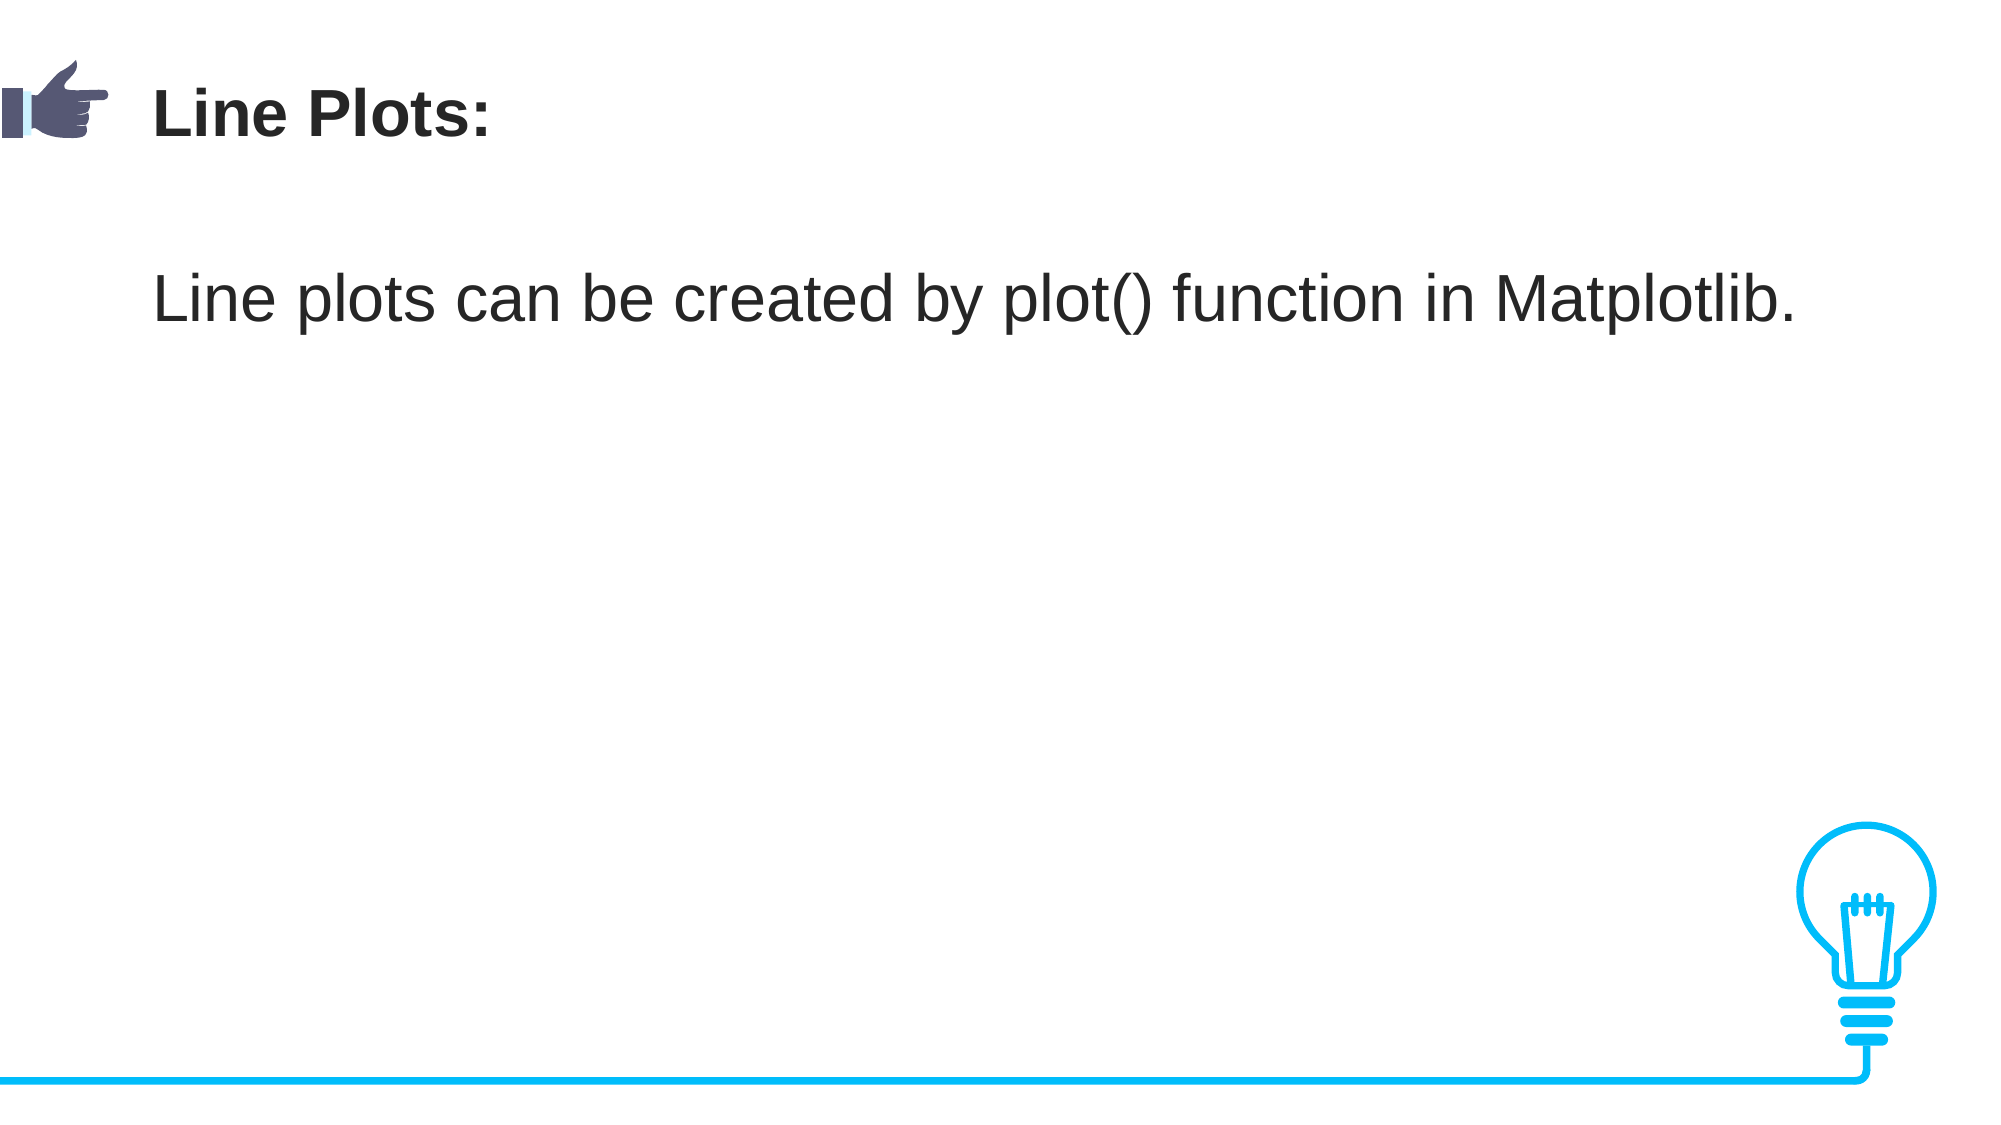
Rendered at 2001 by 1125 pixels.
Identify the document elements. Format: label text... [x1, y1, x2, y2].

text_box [2, 59, 109, 139]
list Line Plots: Line plots can be created by plot() function in Matplotlib. [137, 55, 1976, 360]
